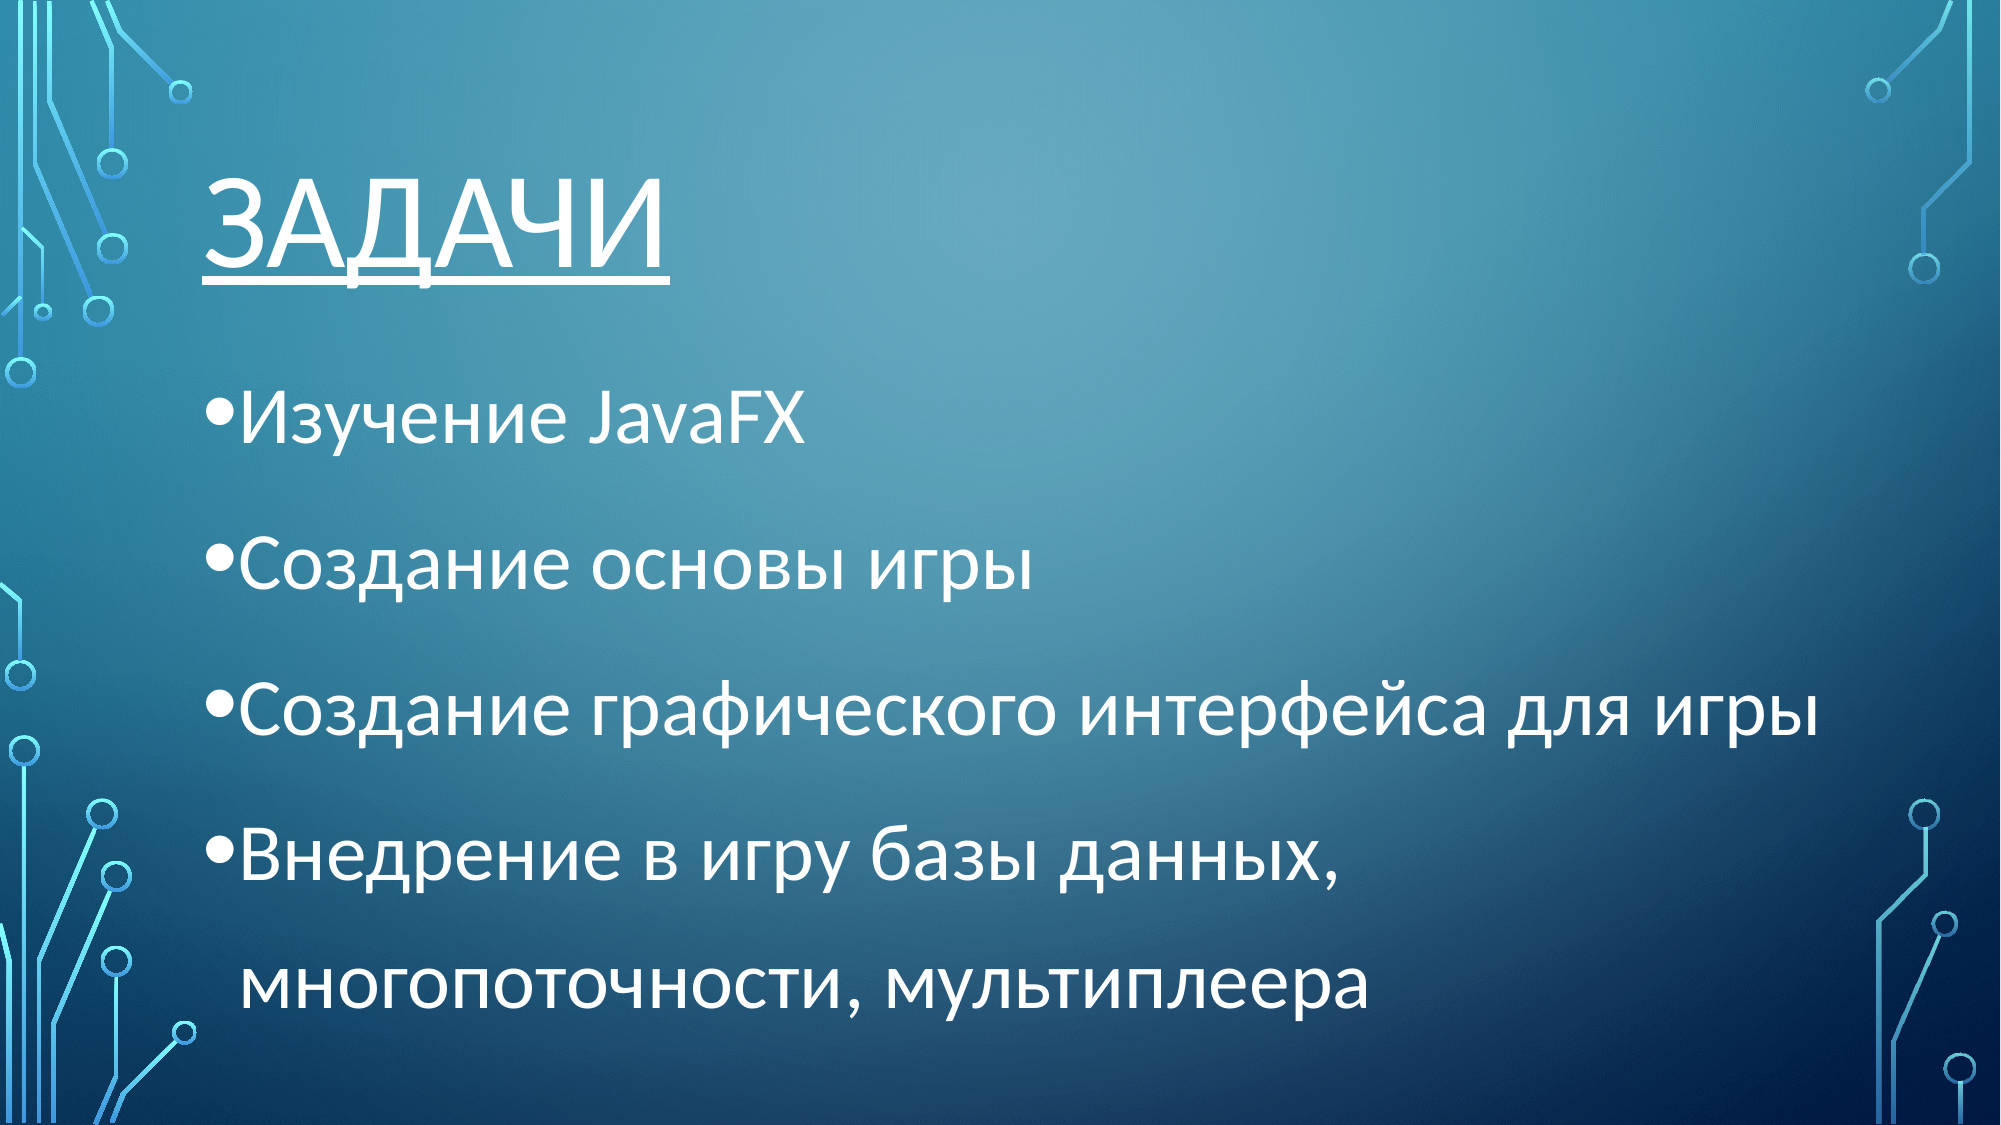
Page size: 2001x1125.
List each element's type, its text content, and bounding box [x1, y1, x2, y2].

title Задачи [187, 101, 1813, 324]
list Изучение JavaFX Создание основы игры Создание графического интерфейса для игры Внедрение в игру базы данных, многопоточности, мультиплеера [187, 324, 1929, 1043]
